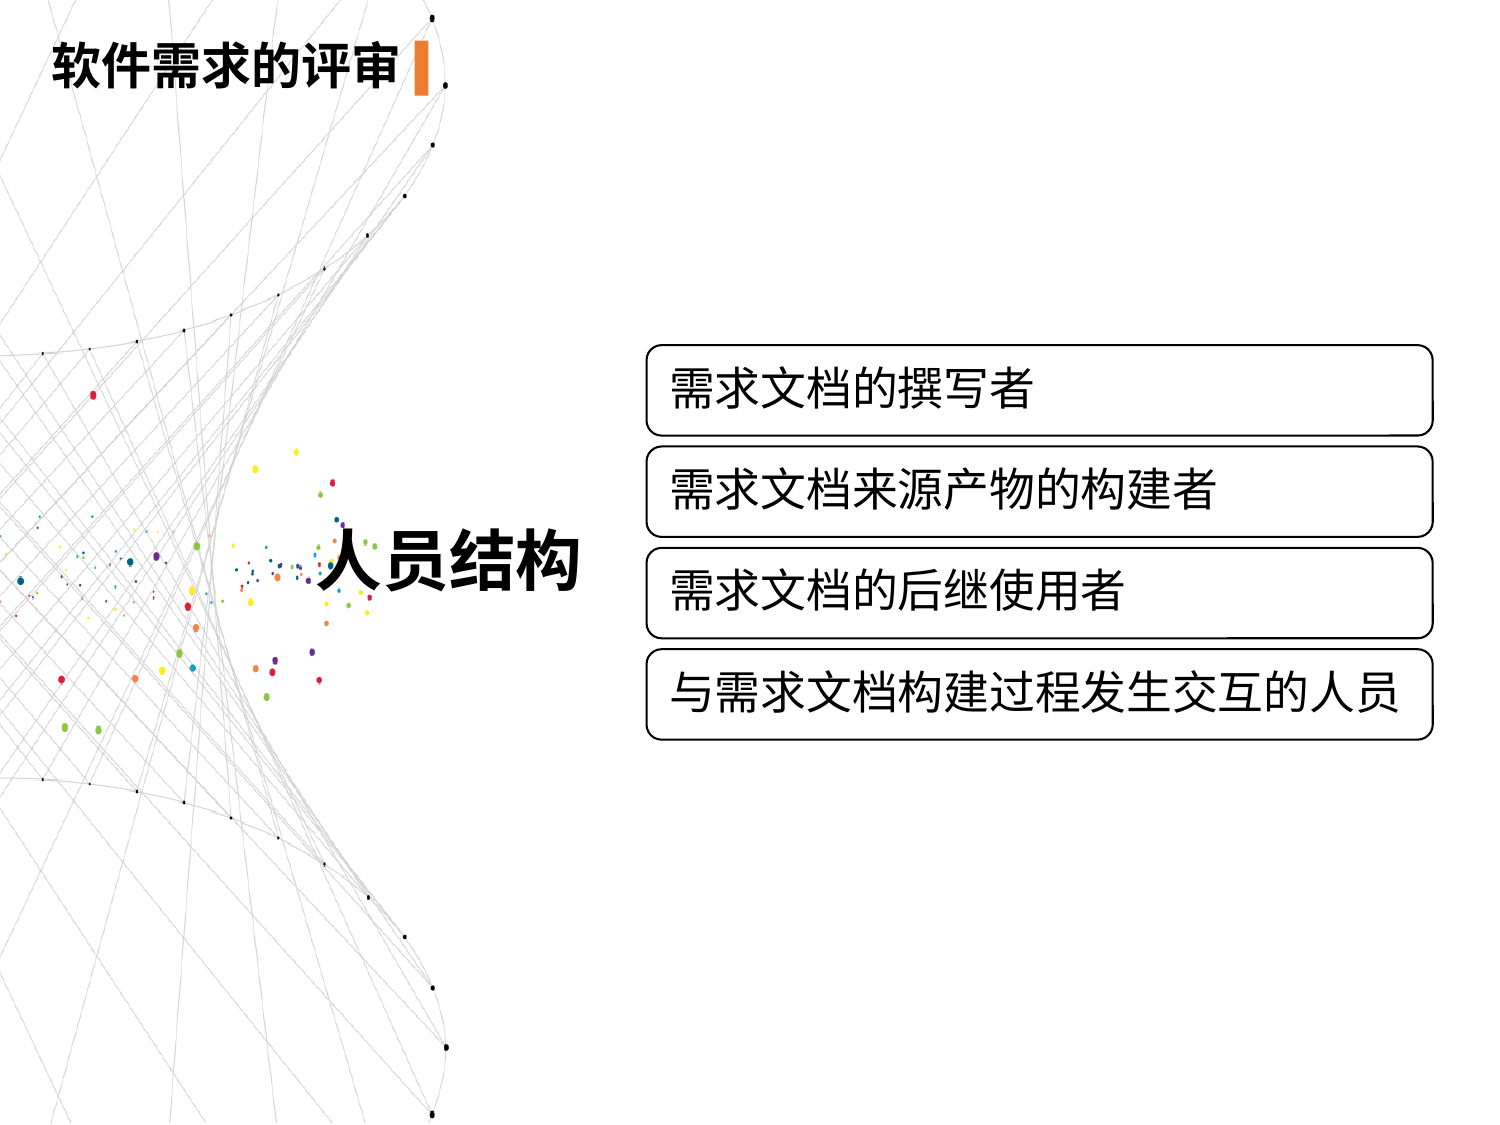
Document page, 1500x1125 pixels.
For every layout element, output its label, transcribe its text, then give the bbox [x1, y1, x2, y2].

text_box 人员结构 [256, 494, 642, 606]
text_box [414, 39, 429, 97]
picture [0, 0, 516, 1123]
text_box 软件需求的评审 [23, 27, 430, 103]
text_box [646, 344, 1433, 740]
